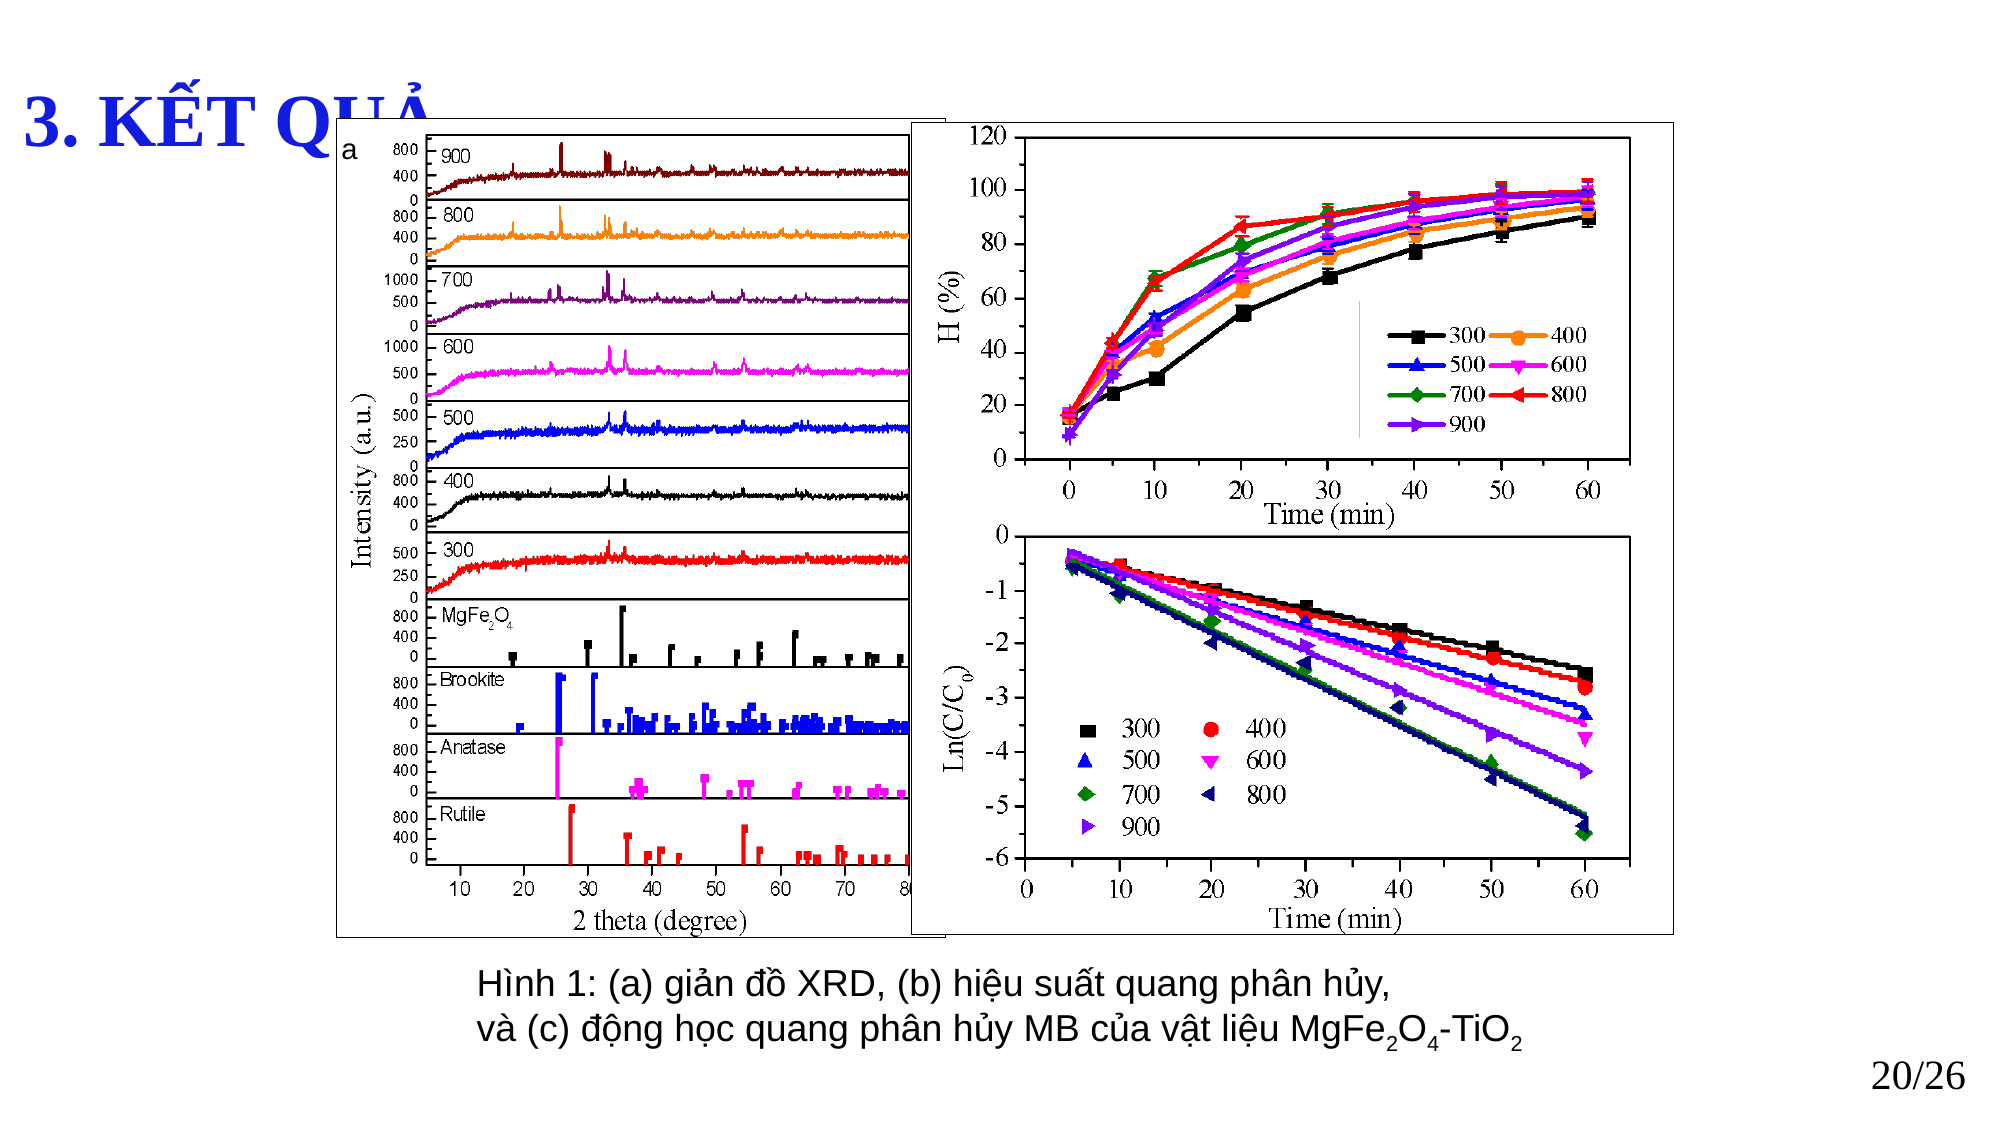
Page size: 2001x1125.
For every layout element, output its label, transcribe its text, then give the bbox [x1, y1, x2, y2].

text_box Hình 1: (a) giản đồ XRD, (b) hiệu suất quang phân hủy, và (c) động học quang phân hủy MB của vật liệu MgFe2O4-TiO2 [461, 951, 1557, 1063]
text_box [326, 118, 1674, 939]
slide_number ‹#›/26 [1514, 1042, 1982, 1103]
title 3. KẾT QUẢ [8, 6, 1991, 273]
